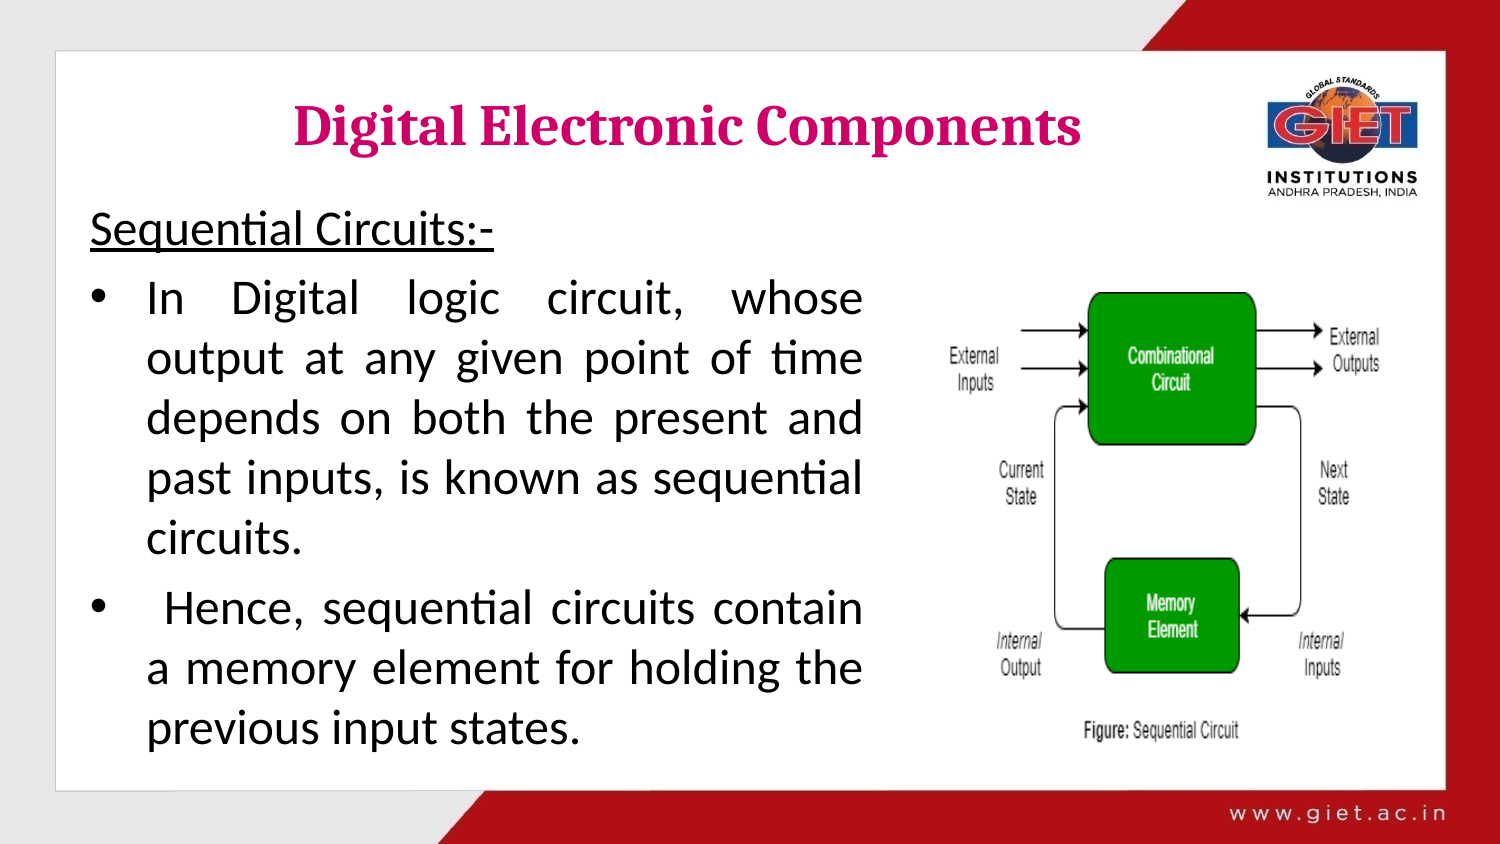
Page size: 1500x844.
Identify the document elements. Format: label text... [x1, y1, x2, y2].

title Digital Electronic Components [74, 70, 1302, 175]
picture [0, 0, 1500, 844]
list Sequential Circuits:- In Digital logic circuit, whose output at any given point of time depends on both the present and past inputs, is known as sequential circuits. Hence, sequential circuits contain a memory element for holding the previous input states. [74, 187, 880, 786]
